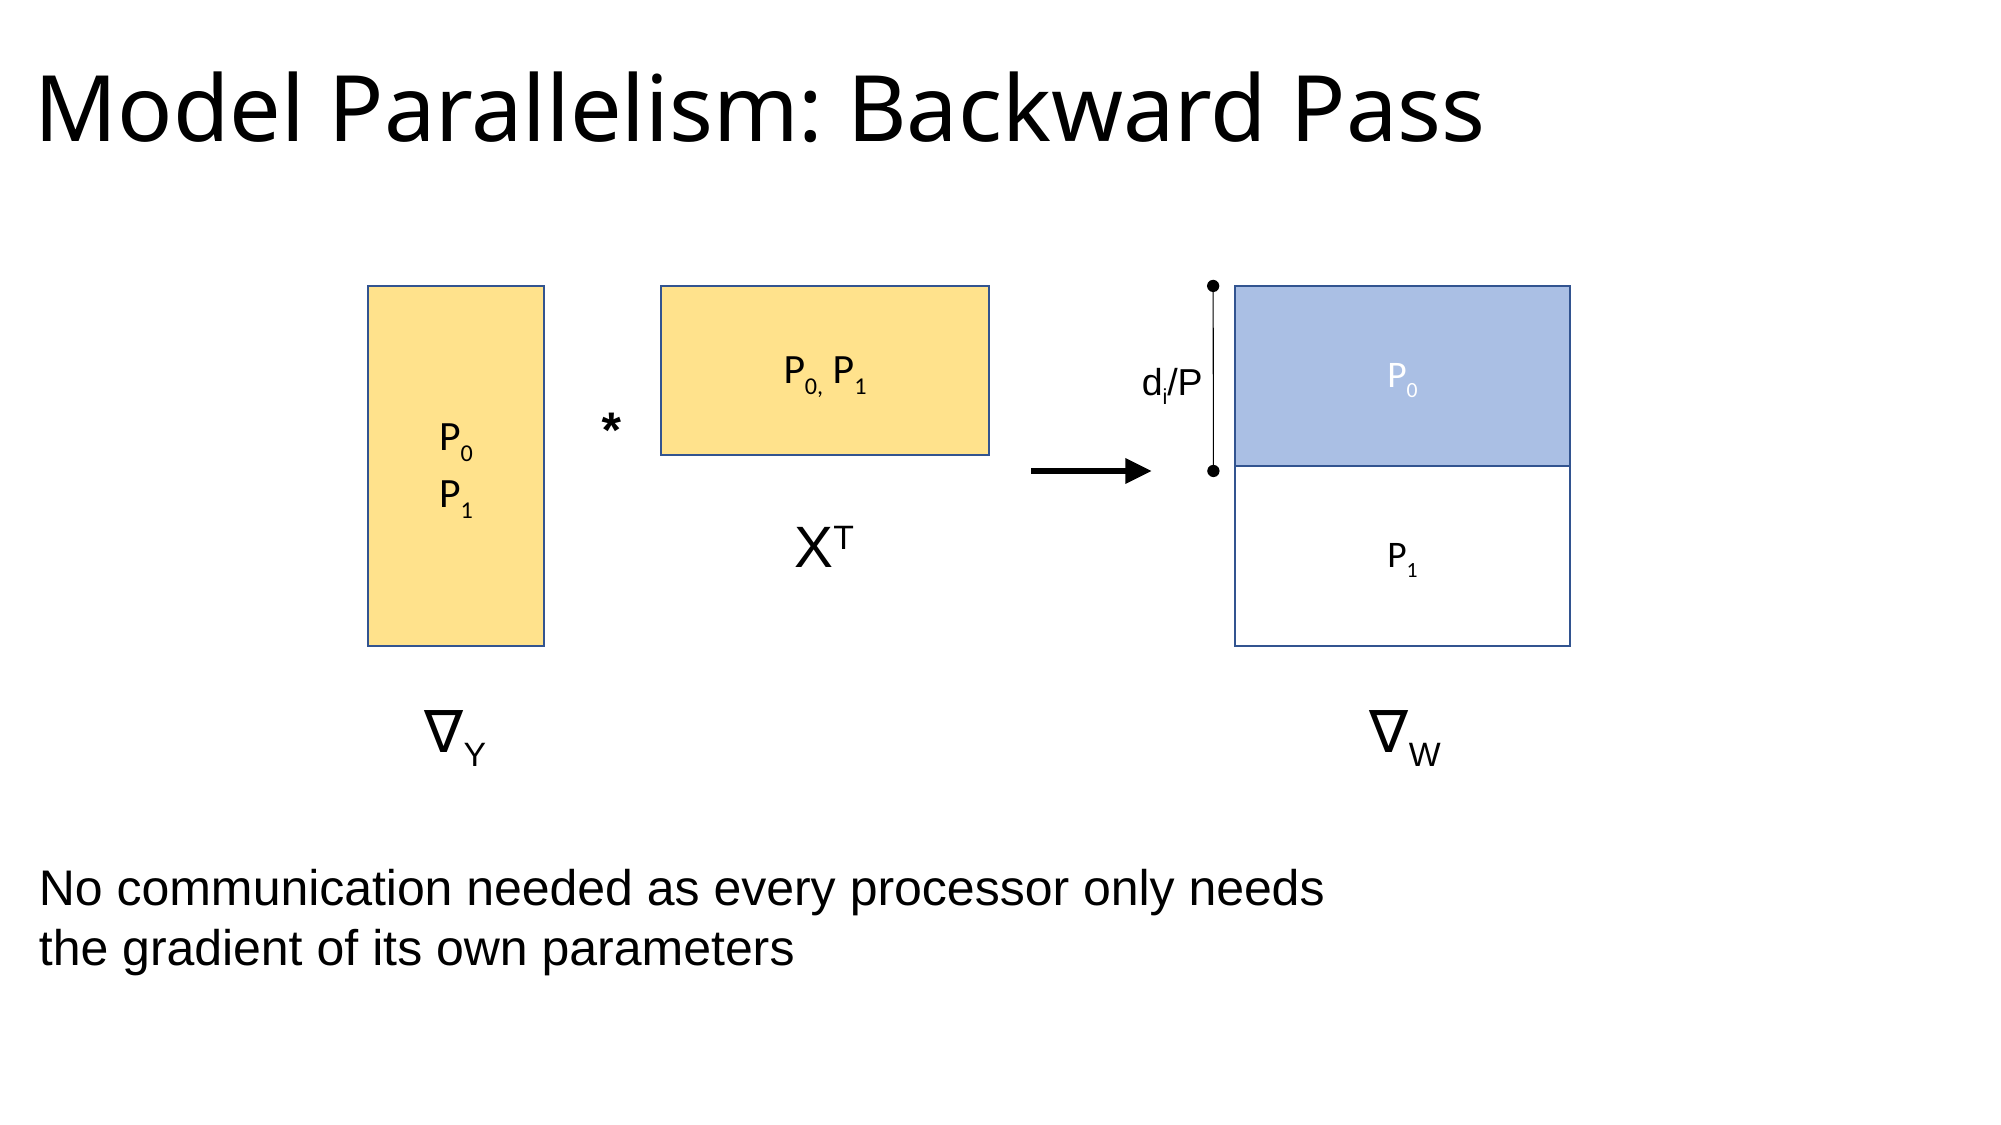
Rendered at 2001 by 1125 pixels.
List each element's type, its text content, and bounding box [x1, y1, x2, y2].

text_box P1 [1234, 465, 1570, 646]
title Model Parallelism: Backward Pass [19, 3, 1792, 221]
text_box XT [772, 501, 876, 587]
text_box No communication needed as every processor only needs the gradient of its own parameters [24, 847, 1407, 983]
text_box di/P [1127, 350, 1213, 417]
text_box P0 P1 [367, 285, 545, 646]
text_box ∇W [1337, 686, 1473, 782]
text_box di/P [1214, 350, 1218, 417]
text_box ∇Y [403, 686, 507, 782]
text_box P0 [1234, 285, 1570, 465]
text_box * [586, 390, 637, 465]
text_box P0, P1 [660, 285, 990, 456]
